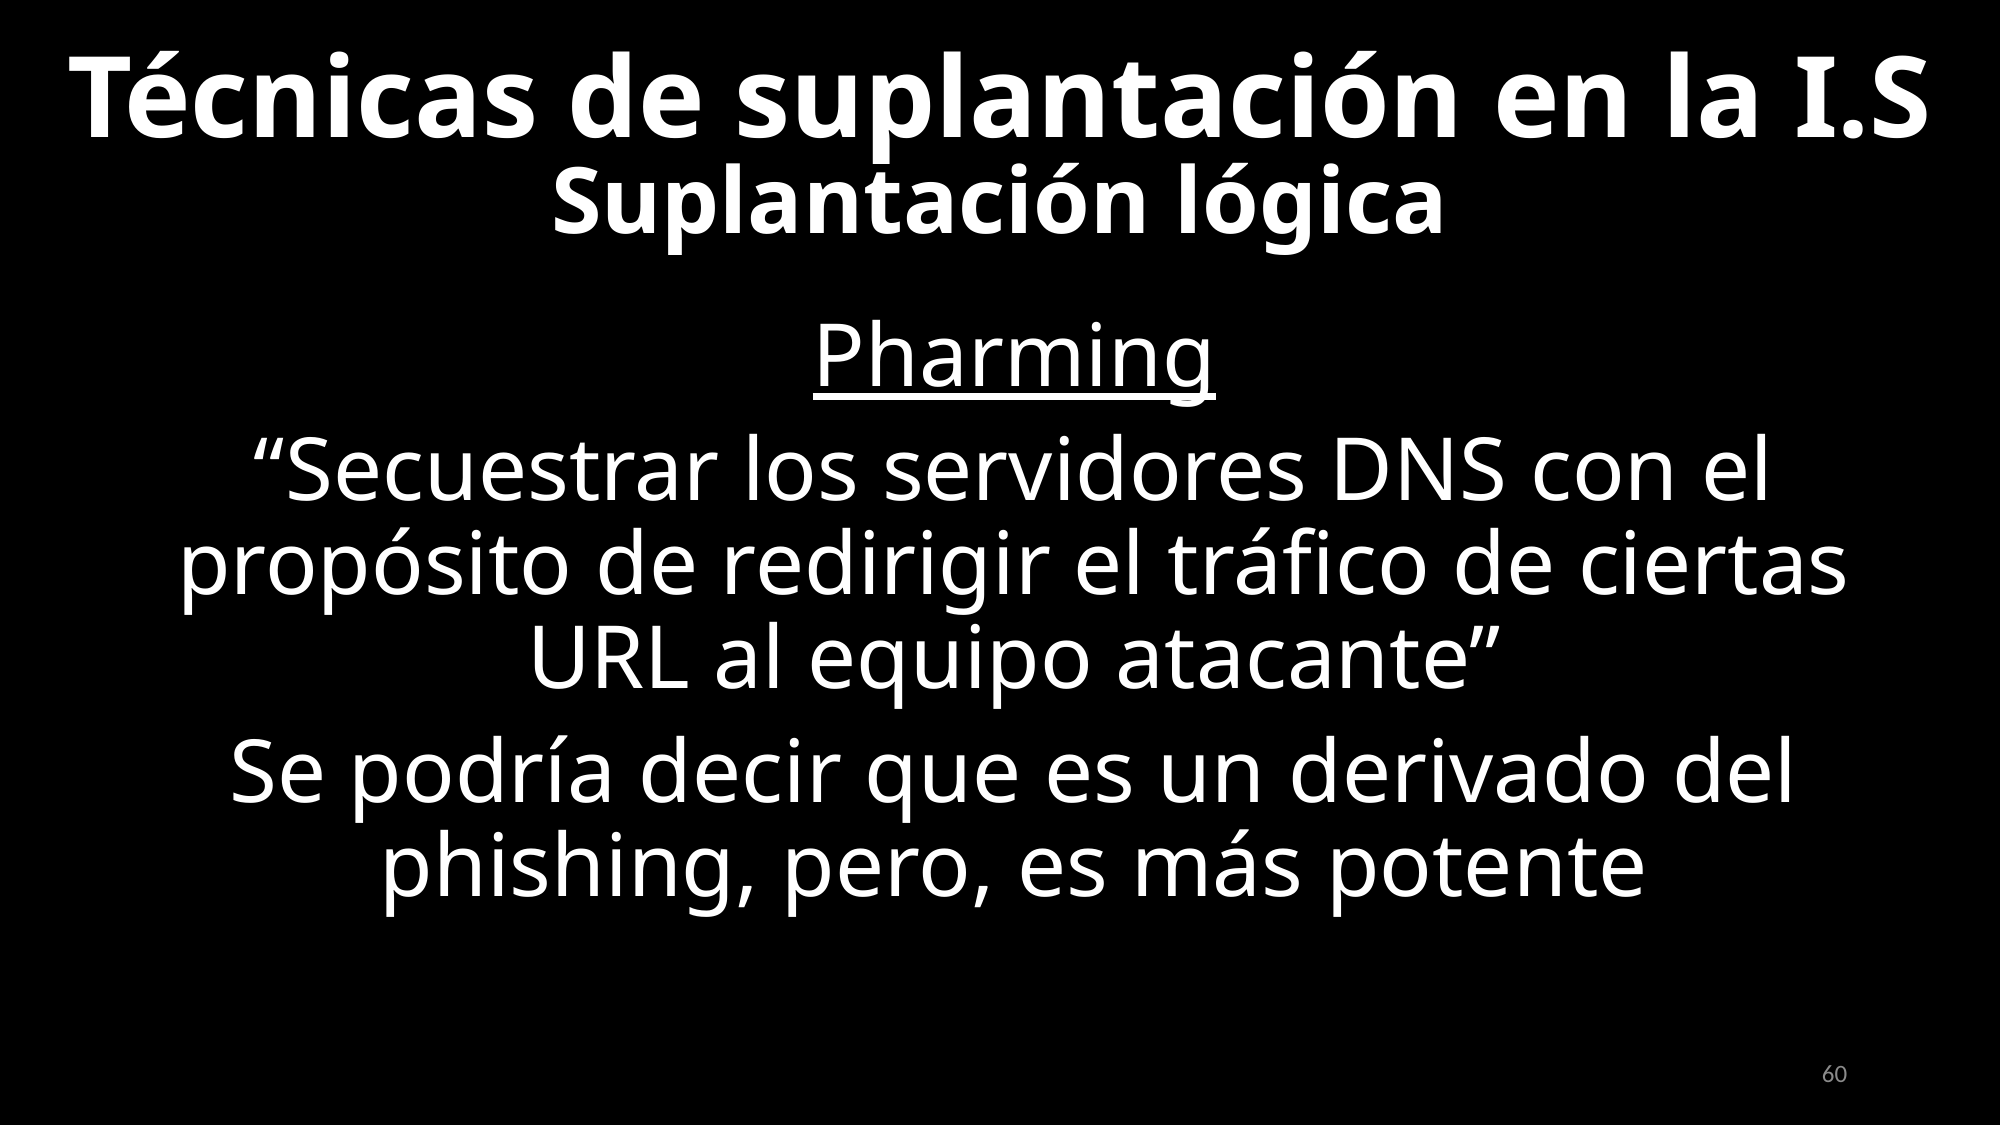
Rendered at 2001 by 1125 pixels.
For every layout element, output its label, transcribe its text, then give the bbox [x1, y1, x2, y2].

text_box Suplantación lógica [137, 15, 1863, 179]
text_box Técnicas de suplantación en la I.S [1863, 17, 2000, 167]
slide_number 60 [1412, 1042, 1863, 1103]
text_box Técnicas de suplantación en la I.S [0, 17, 137, 167]
text_box Pharming “Secuestrar los servidores DNS con el propósito de redirigir el tráfico de ciertas URL al equipo atacante” Se podría decir que es un derivado del phishing, pero, es más potente [117, 179, 1912, 927]
